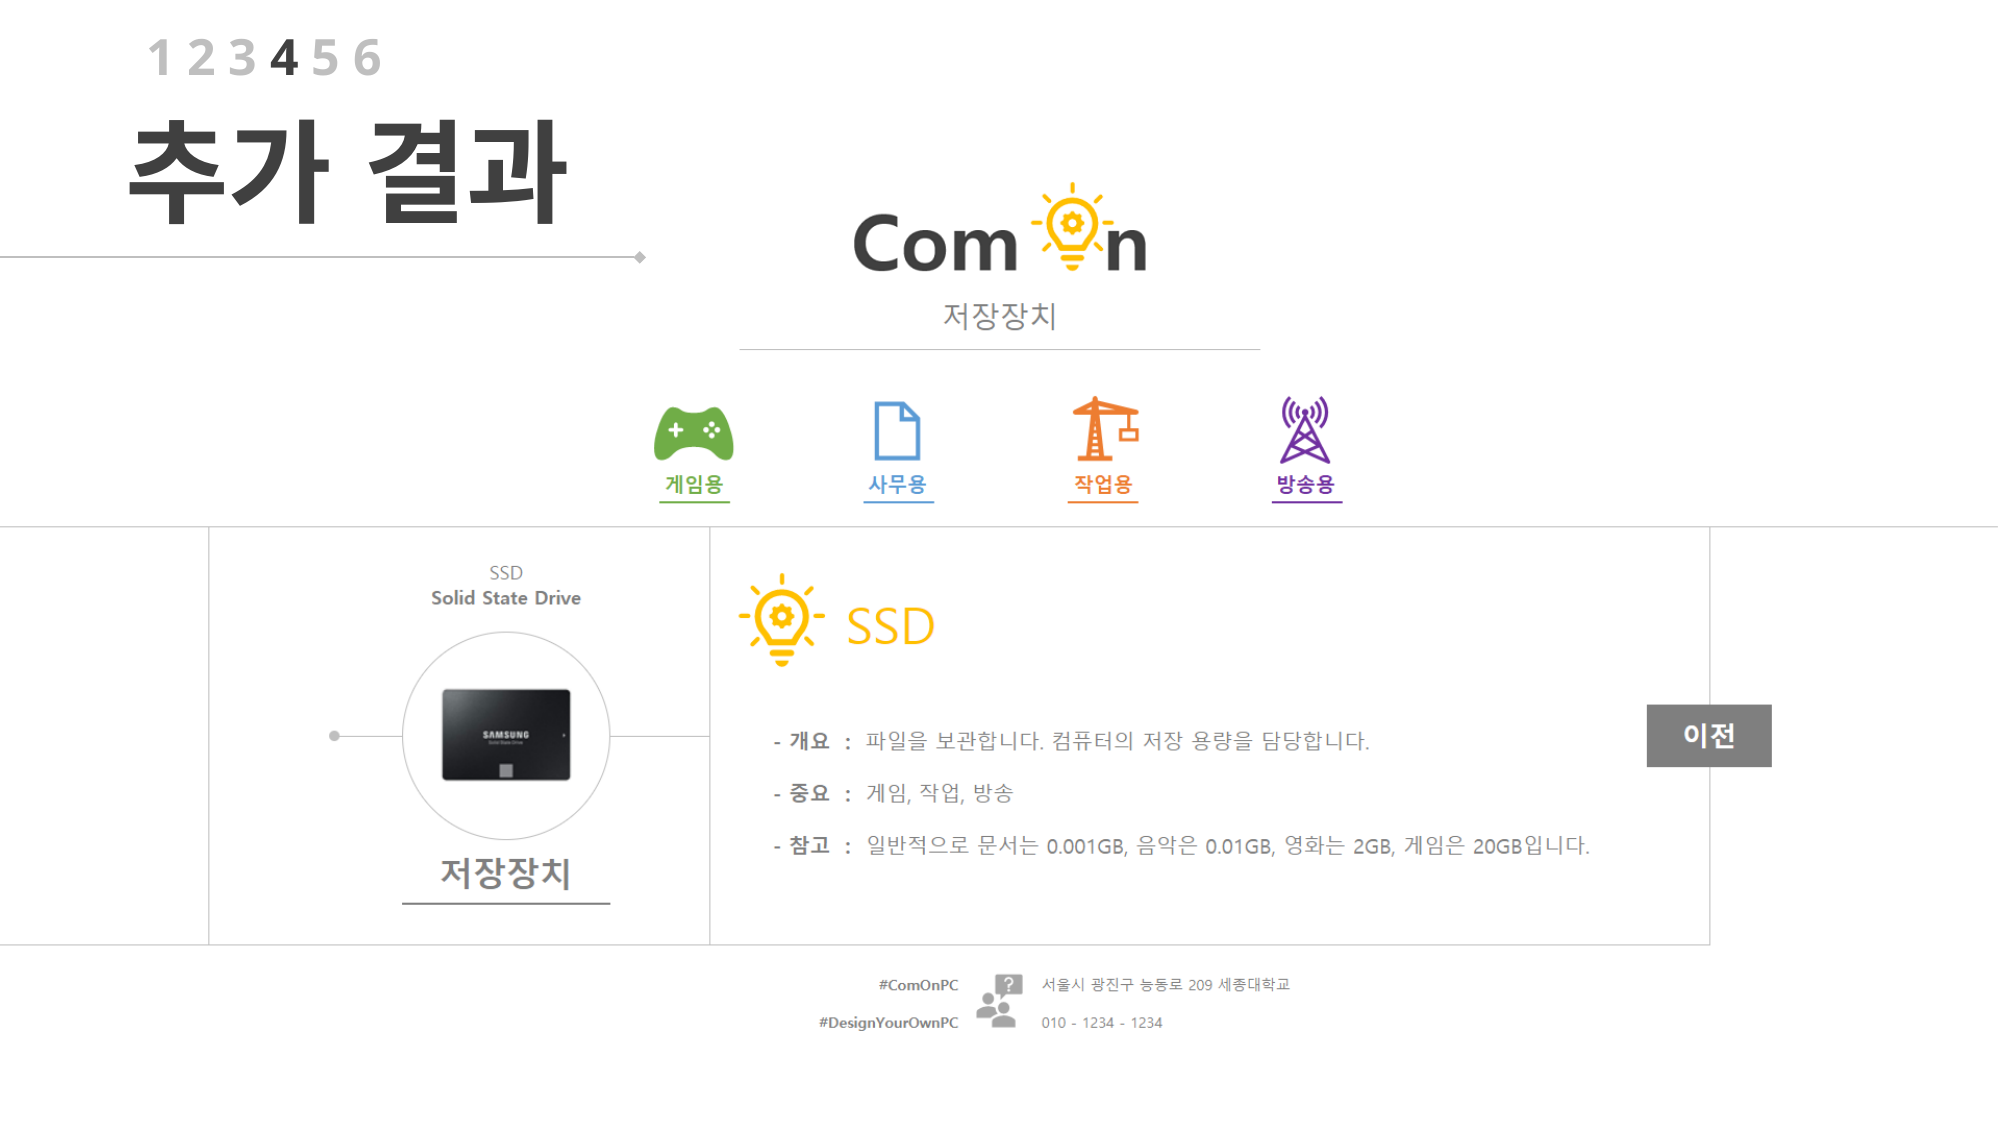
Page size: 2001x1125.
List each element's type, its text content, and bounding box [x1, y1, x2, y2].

picture [0, 177, 2000, 1056]
text_box 추가 결과 [110, 94, 669, 177]
text_box 1 2 3 4 5 6 [110, 18, 418, 94]
